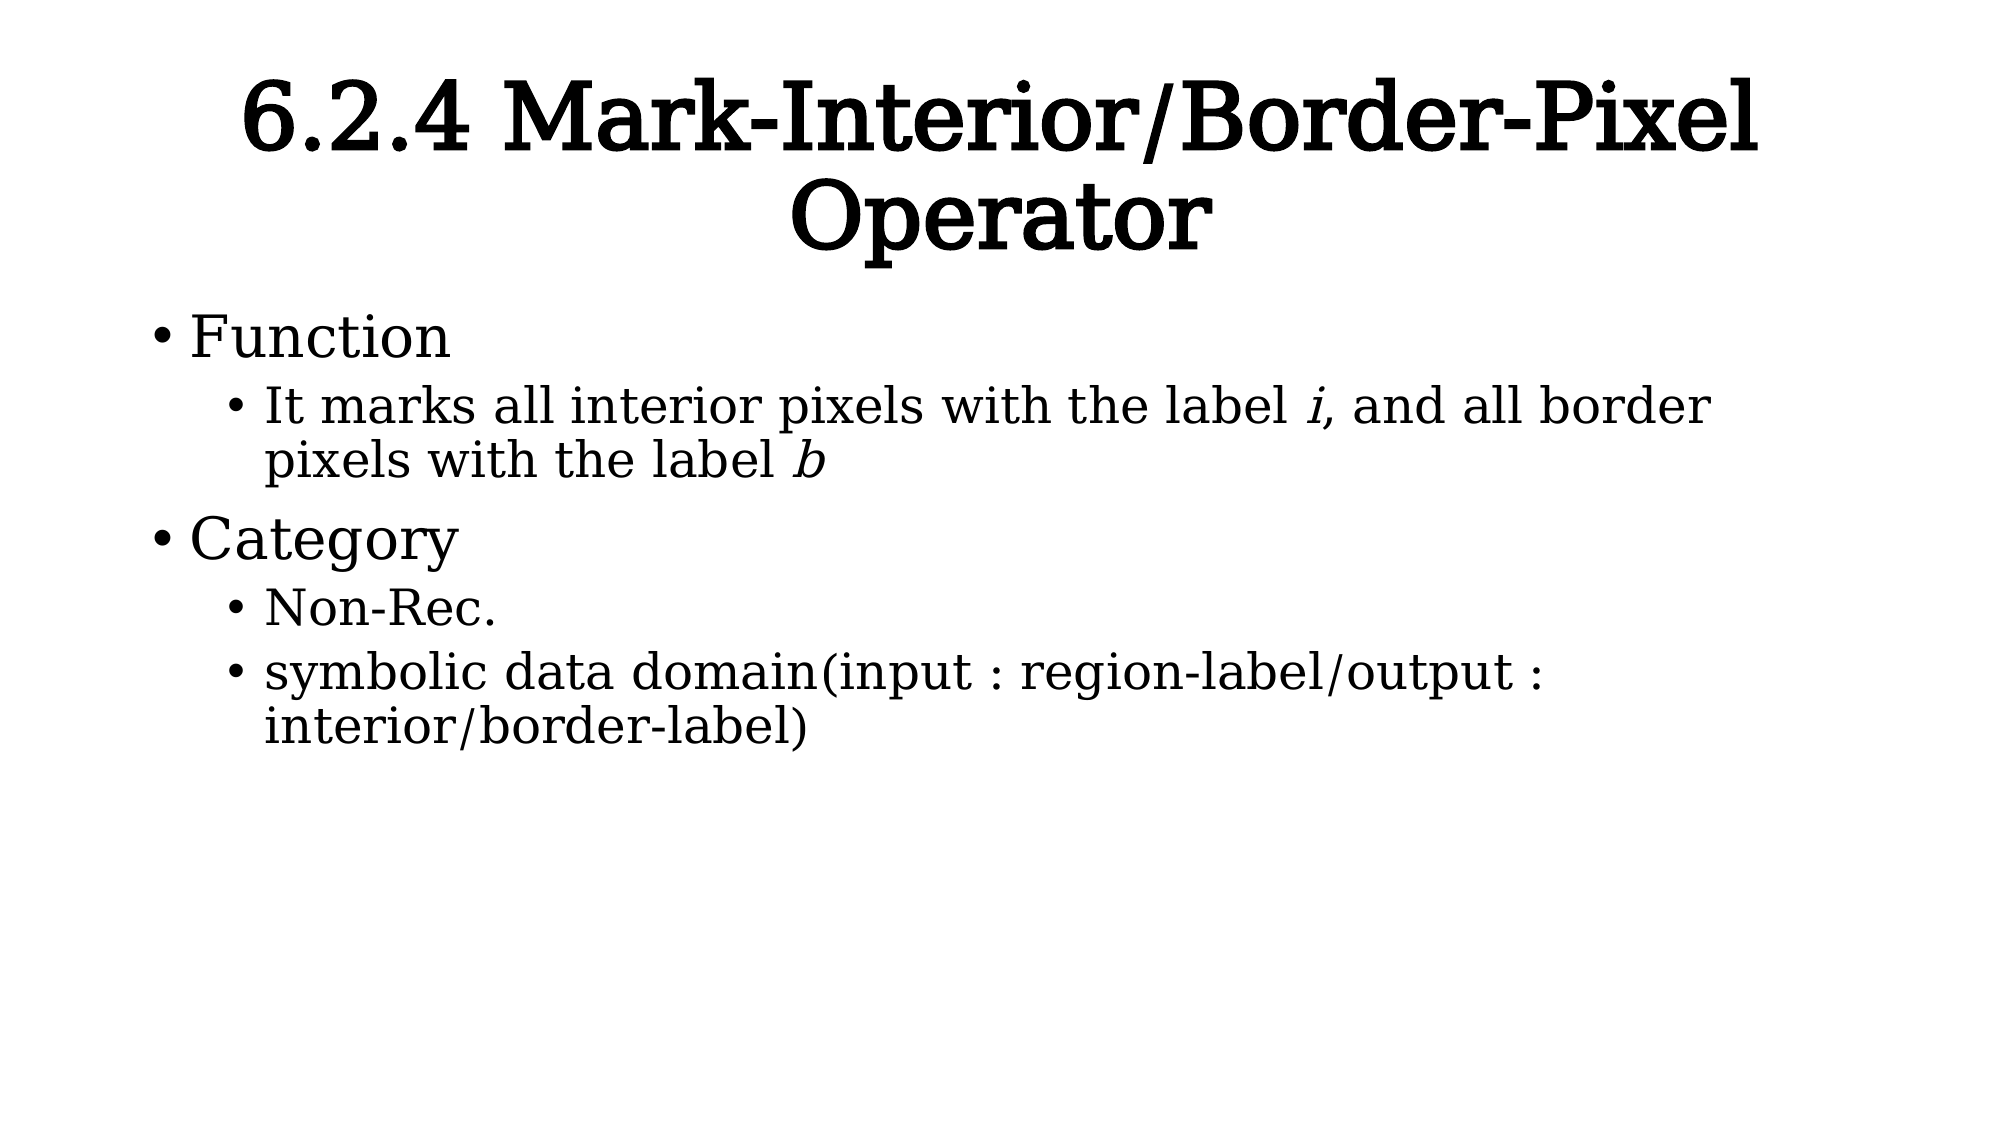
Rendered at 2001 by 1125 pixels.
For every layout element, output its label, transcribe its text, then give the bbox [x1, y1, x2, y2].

title 6.2.4 Mark-Interior/Border-Pixel Operator [137, 59, 1863, 278]
list Function It marks all interior pixels with the label i, and all border pixels with the label b Category Non-Rec. symbolic data domain(input : region-label/output : interior/border-label) [137, 299, 1863, 1014]
